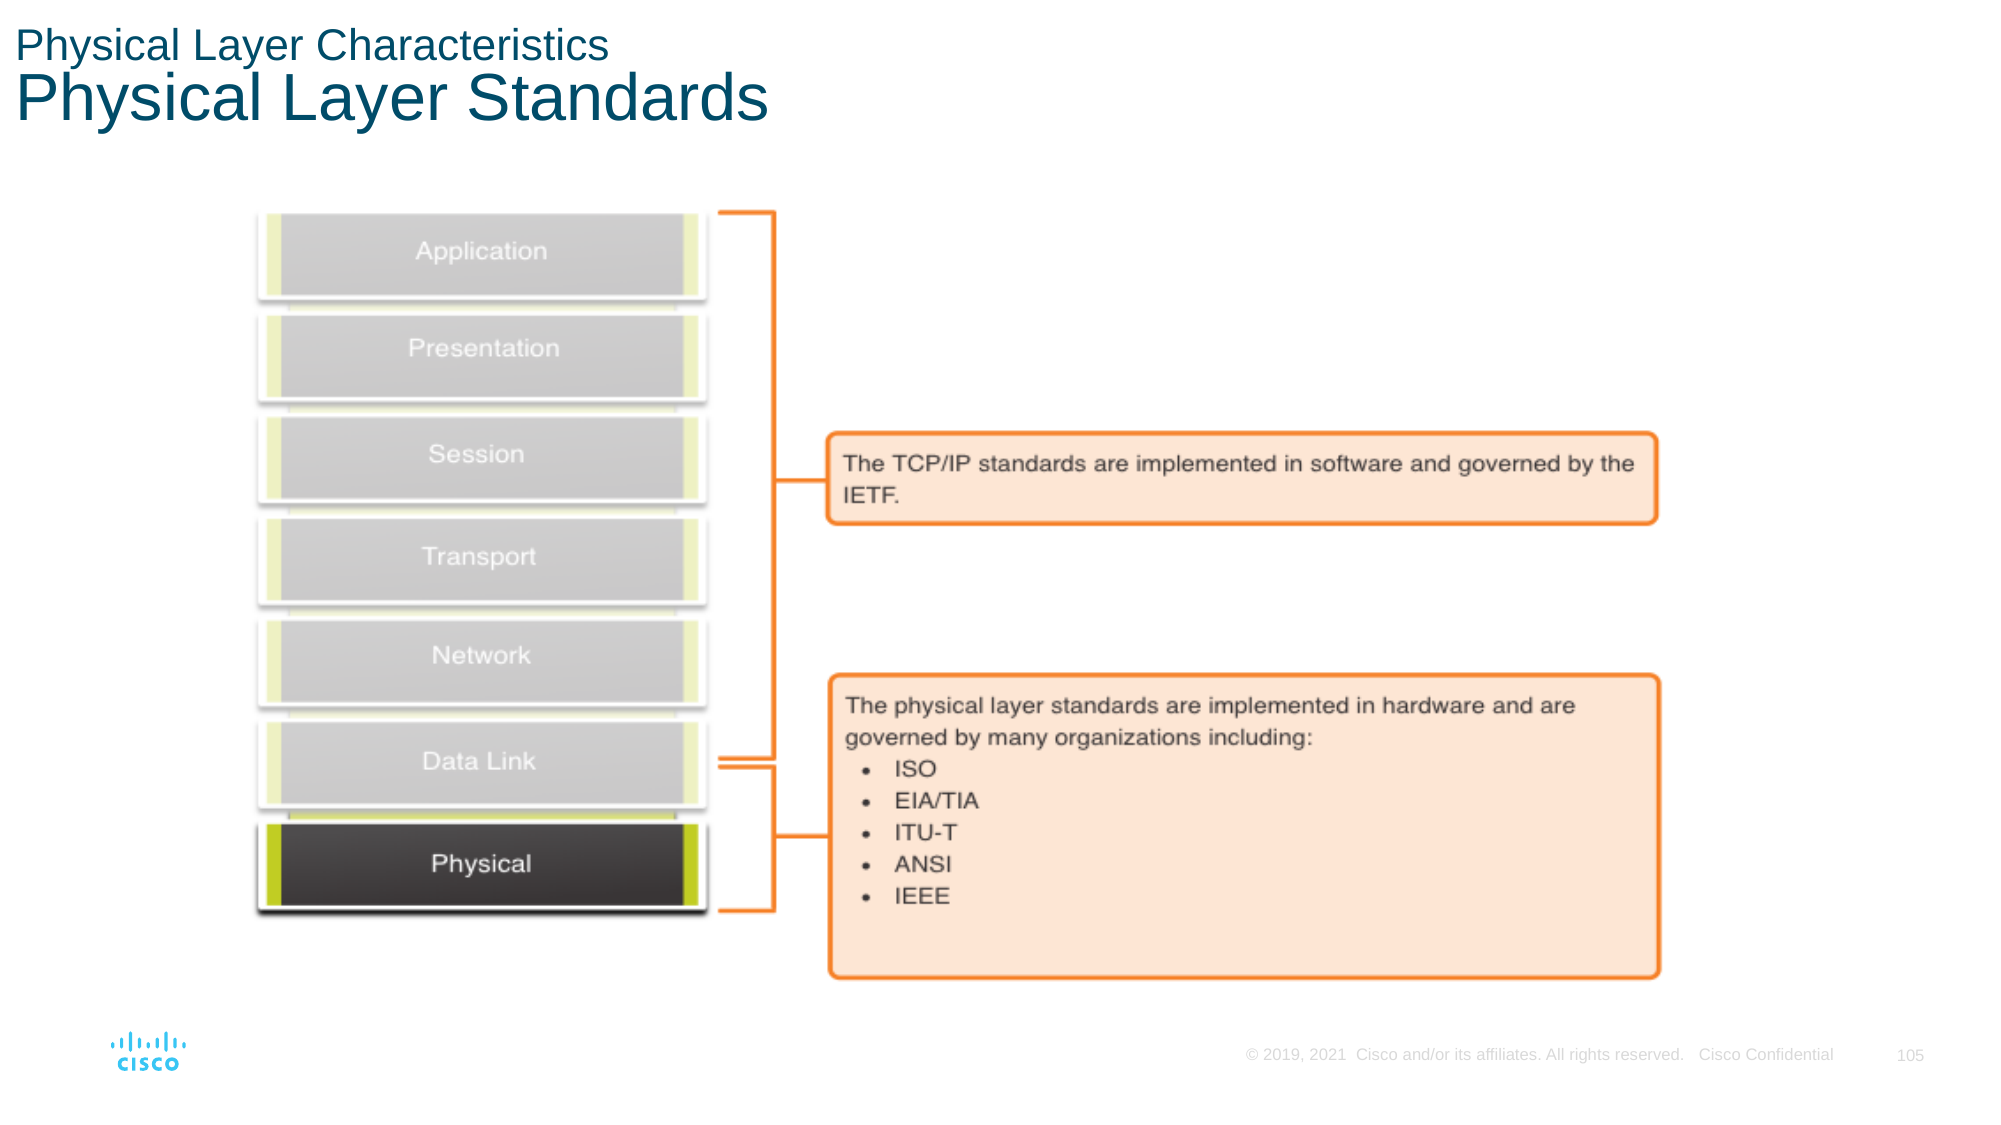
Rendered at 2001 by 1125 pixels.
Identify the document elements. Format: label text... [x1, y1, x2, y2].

title Physical Layer Characteristics Physical Layer Standards [0, 0, 1826, 161]
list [240, 182, 1680, 997]
